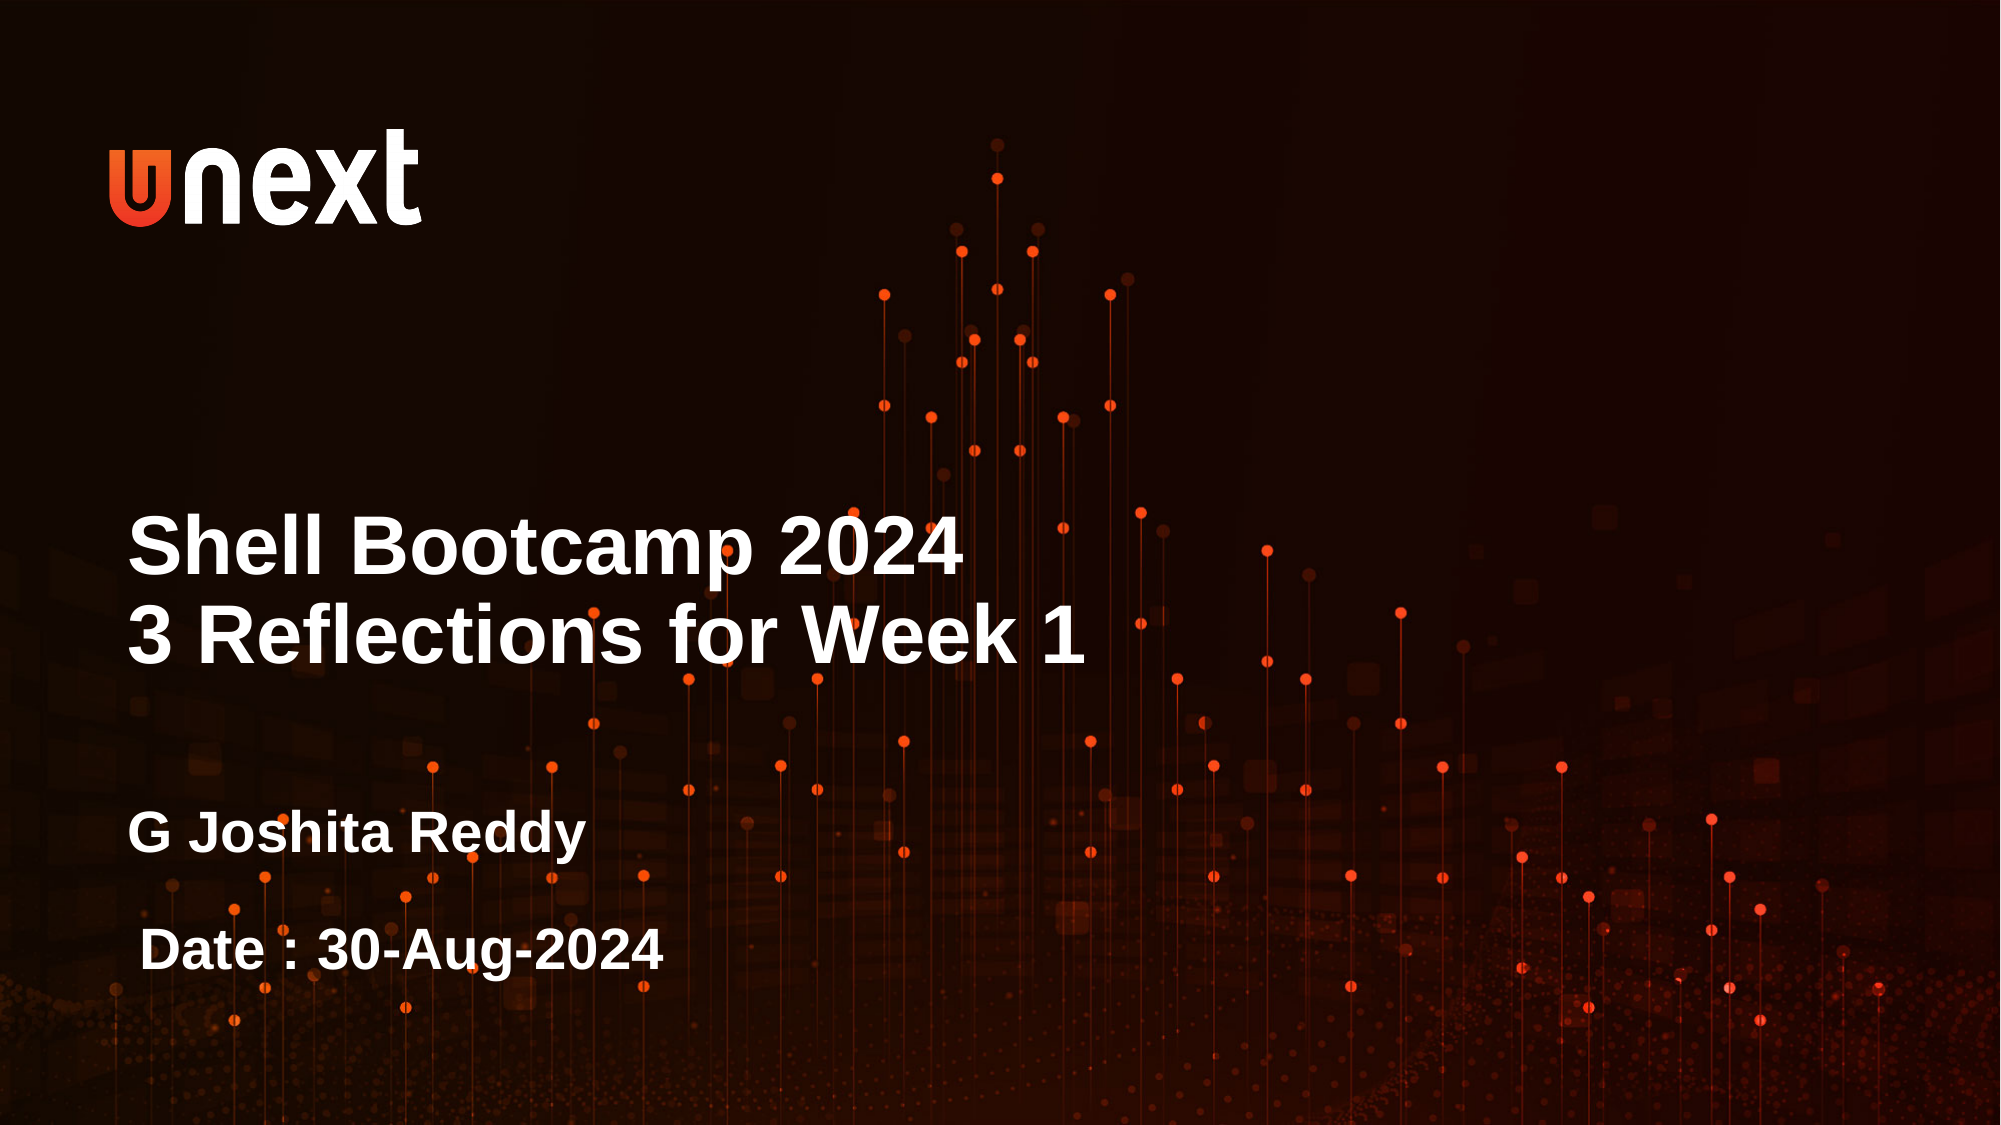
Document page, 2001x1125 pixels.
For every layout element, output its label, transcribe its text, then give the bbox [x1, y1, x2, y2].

text_box Date : 30-Aug-2024 [124, 903, 1350, 989]
list Shell Bootcamp 2024 3 Reflections for Week 1 [112, 36, 1839, 690]
text_box G Joshita Reddy [112, 786, 1474, 872]
picture [0, 0, 2001, 1125]
